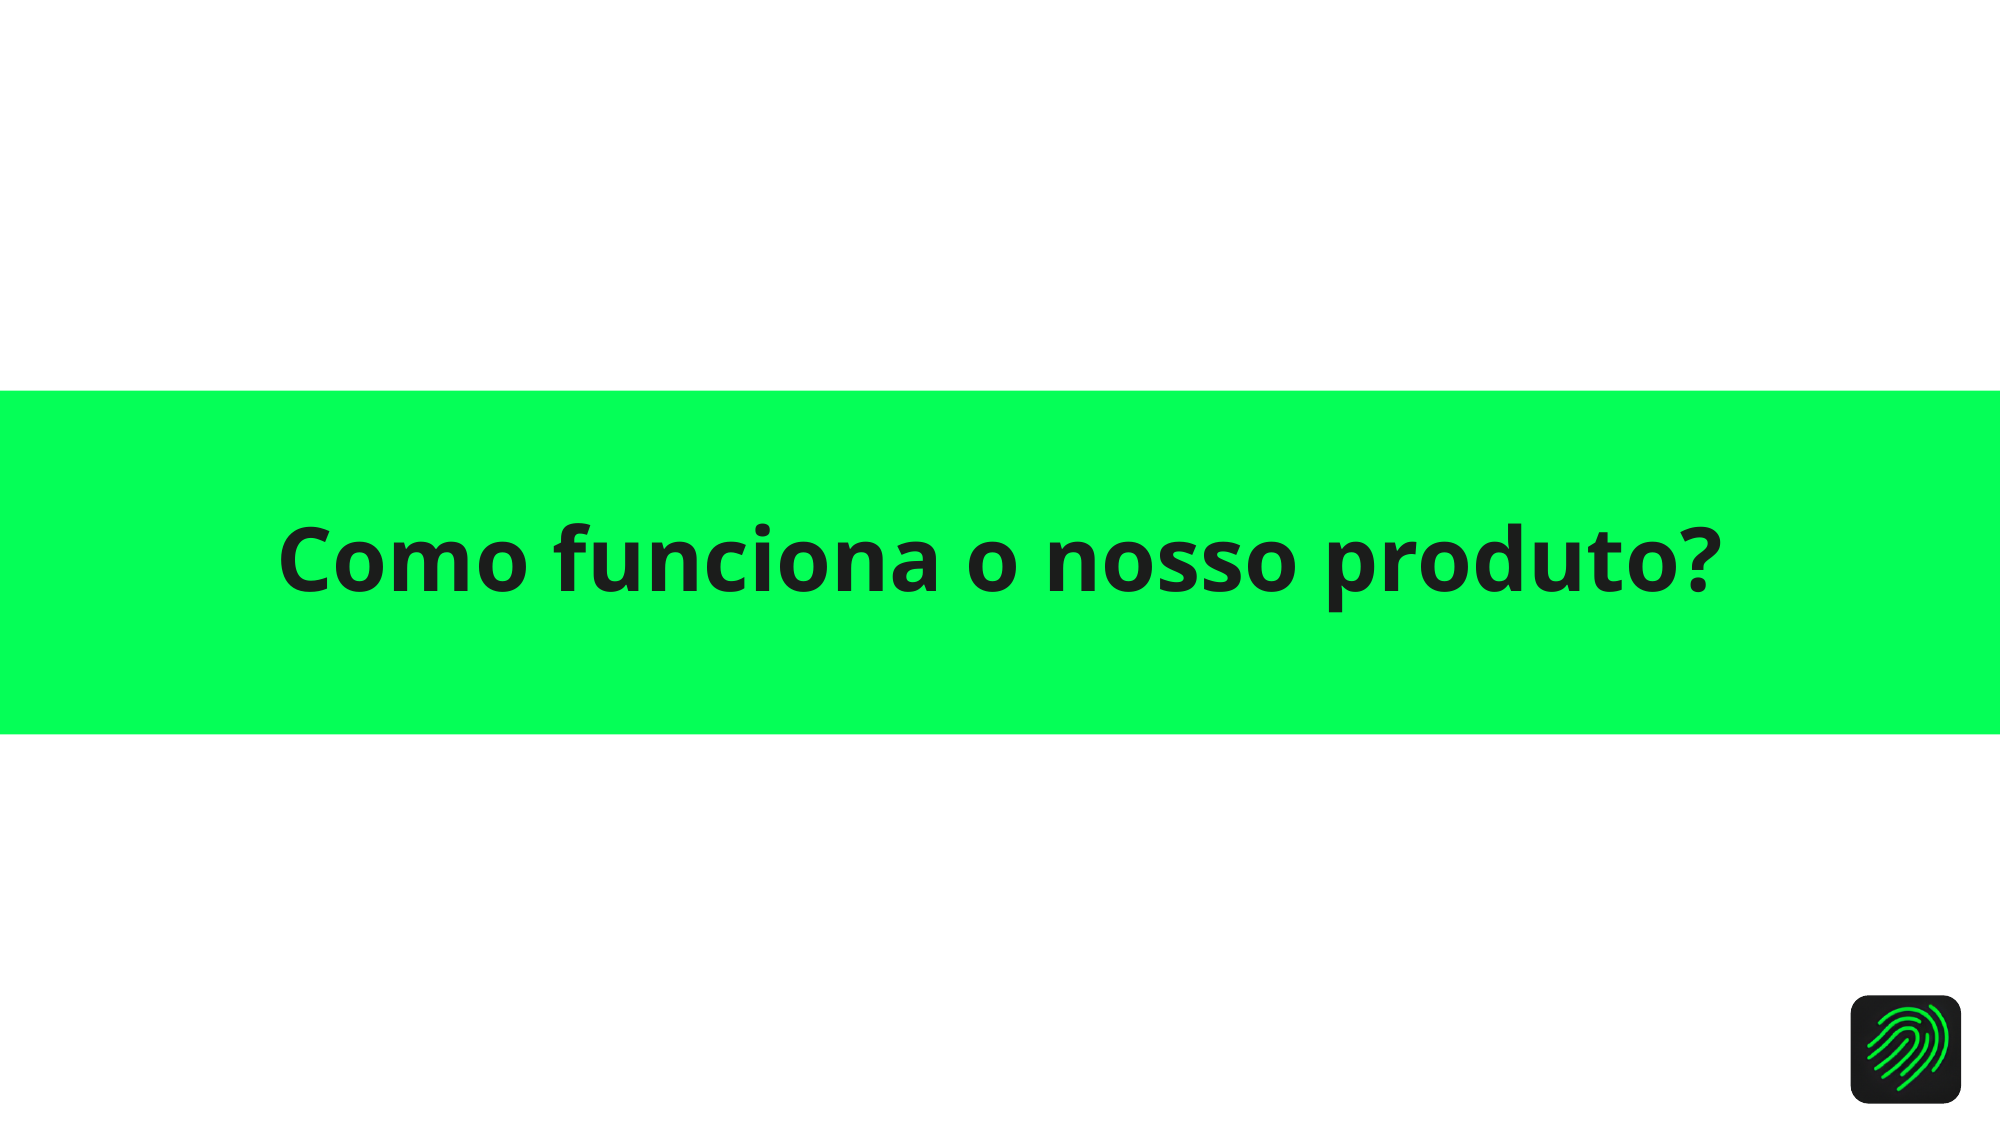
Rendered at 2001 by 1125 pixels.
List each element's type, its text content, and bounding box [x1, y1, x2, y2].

picture [1850, 995, 1962, 1104]
text_box [0, 390, 2000, 735]
text_box Como funciona o nosso produto? [137, 477, 1863, 648]
